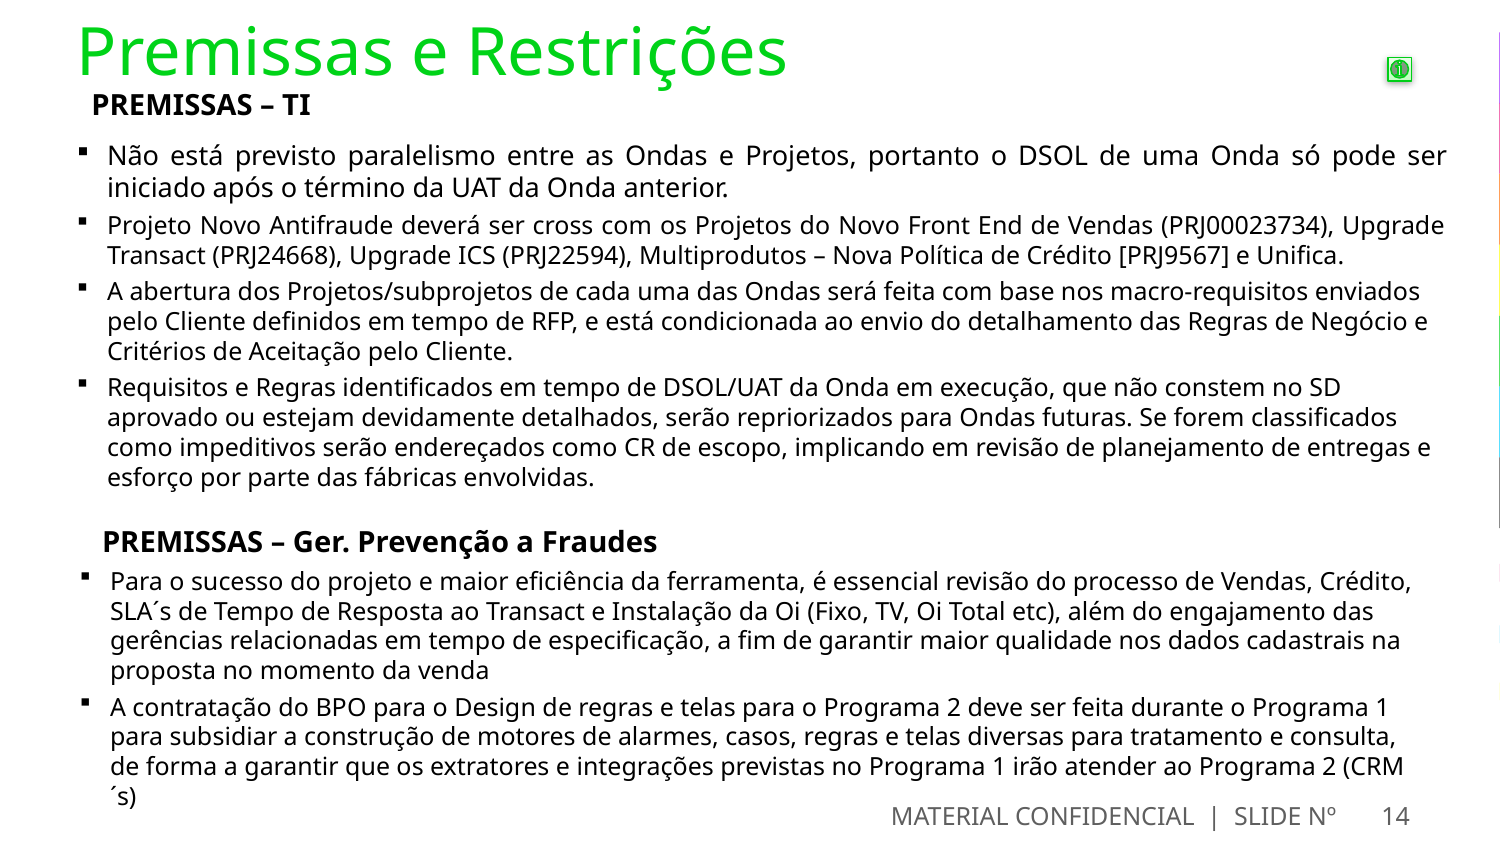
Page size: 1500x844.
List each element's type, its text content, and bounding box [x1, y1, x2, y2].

title Premissas e Restrições [76, 8, 1424, 79]
text_box [1387, 57, 1412, 82]
footer MATERIAL CONFIDENCIAL | SLIDE Nº [75, 799, 1352, 836]
list Não está previsto paralelismo entre as Ondas e Projetos, portanto o DSOL de uma Onda só pode ser iniciado após o término da UAT da Onda anterior. Projeto Novo Antifraude deverá ser cross com os Projetos do Novo Front End de Vendas (PRJ00023734), Upgrade Transact (PRJ24668), Upgrade ICS (PRJ22594), Multiprodutos – Nova Política de Crédito [PRJ9567] e Unifica. A abertura dos Projetos/subprojetos de cada uma das Ondas será feita com base nos macro-requisitos enviados pelo Cliente definidos em tempo de RFP, e está condicionada ao envio do detalhamento das Regras de Negócio e Critérios de Aceitação pelo Cliente. Requisitos e Regras identificados em tempo de DSOL/UAT da Onda em execução, que não constem no SD aprovado ou estejam devidamente detalhados, serão repriorizados para Ondas futuras. Se forem classificados como impeditivos serão endereçados como CR de escopo, implicando em revisão de planejamento de entregas e esforço por parte das fábricas envolvidas. [76, 576, 1447, 599]
text_box PREMISSAS – TI [76, 79, 1424, 139]
text_box PREMISSAS – Ger. Prevenção a Fraudes Para o sucesso do projeto e maior eficiência da ferramenta, é essencial revisão do processo de Vendas, Crédito, SLA´s de Tempo de Resposta ao Transact e Instalação da Oi (Fixo, TV, Oi Total etc), além do engajamento das gerências relacionadas em tempo de especificação, a fim de garantir maior qualidade nos dados cadastrais na proposta no momento da venda A contratação do BPO para o Design de regras e telas para o Programa 2 deve ser feita durante o Programa 1 para subsidiar a construção de motores de alarmes, casos, regras e telas diversas para tratamento e consulta, de forma a garantir que os extratores e integrações previstas no Programa 1 irão atender ao Programa 2 (CRM´s) [64, 516, 1447, 576]
slide_number 14 [1352, 799, 1425, 836]
list Não está previsto paralelismo entre as Ondas e Projetos, portanto o DSOL de uma Onda só pode ser iniciado após o término da UAT da Onda anterior. Projeto Novo Antifraude deverá ser cross com os Projetos do Novo Front End de Vendas (PRJ00023734), Upgrade Transact (PRJ24668), Upgrade ICS (PRJ22594), Multiprodutos – Nova Política de Crédito [PRJ9567] e Unifica. A abertura dos Projetos/subprojetos de cada uma das Ondas será feita com base nos macro-requisitos enviados pelo Cliente definidos em tempo de RFP, e está condicionada ao envio do detalhamento das Regras de Negócio e Critérios de Aceitação pelo Cliente. Requisitos e Regras identificados em tempo de DSOL/UAT da Onda em execução, que não constem no SD aprovado ou estejam devidamente detalhados, serão repriorizados para Ondas futuras. Se forem classificados como impeditivos serão endereçados como CR de escopo, implicando em revisão de planejamento de entregas e esforço por parte das fábricas envolvidas. [76, 138, 1447, 516]
